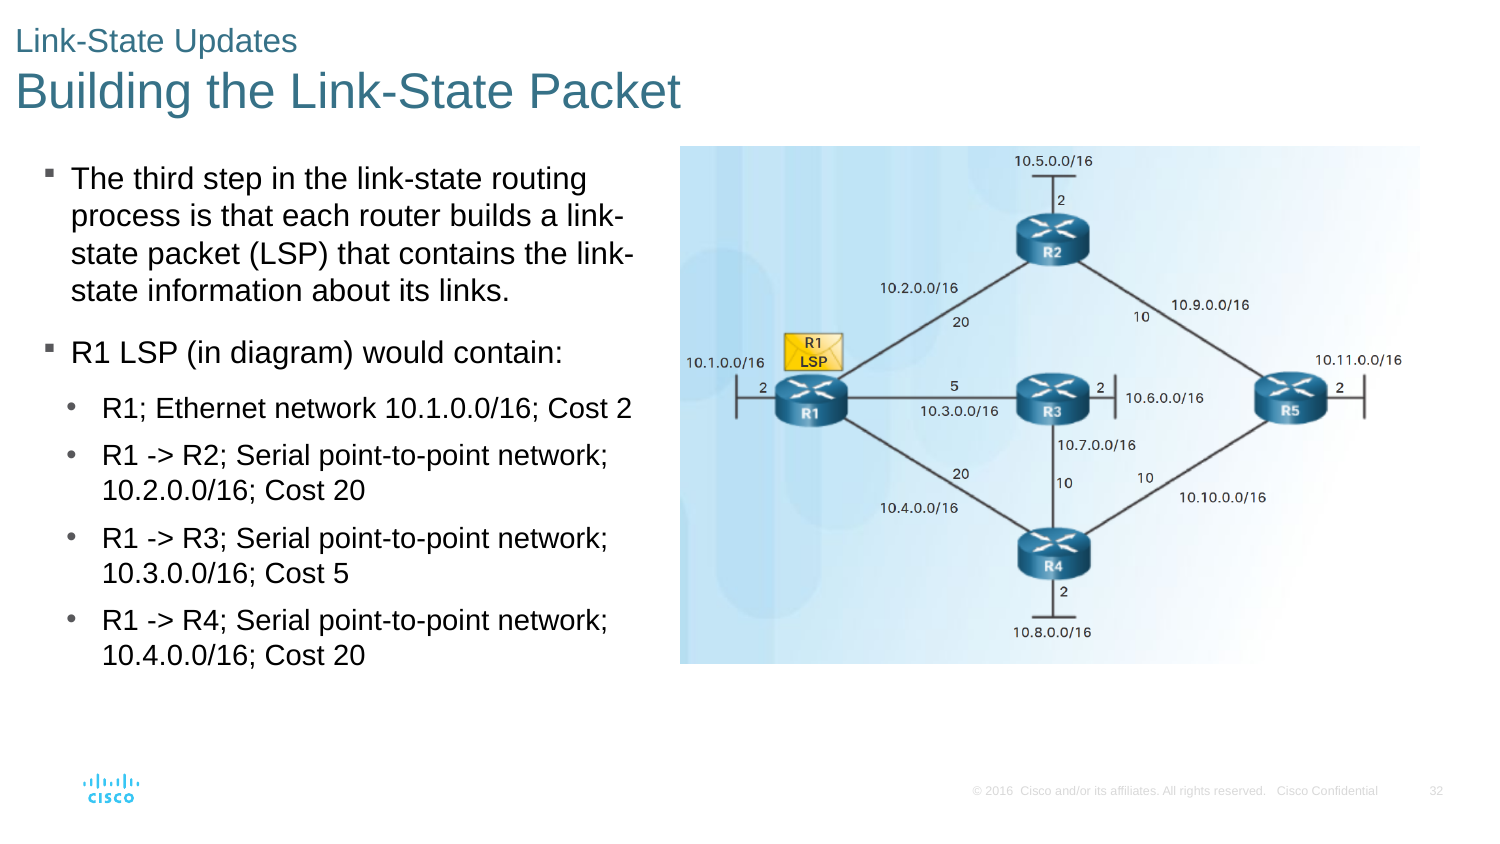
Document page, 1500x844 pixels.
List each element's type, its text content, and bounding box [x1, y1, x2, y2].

list The third step in the link-state routing process is that each router builds a link-state packet (LSP) that contains the link-state information about its links. R1 LSP (in diagram) would contain: R1; Ethernet network 10.1.0.0/16; Cost 2 R1 -> R2; Serial point-to-point network; 10.2.0.0/16; Cost 20 R1 -> R3; Serial point-to-point network; 10.3.0.0/16; Cost 5 R1 -> R4; Serial point-to-point network; 10.4.0.0/16; Cost 20 [28, 150, 673, 742]
picture [679, 146, 1420, 664]
title Link-State Updates Building the Link-State Packet [0, 6, 1500, 131]
